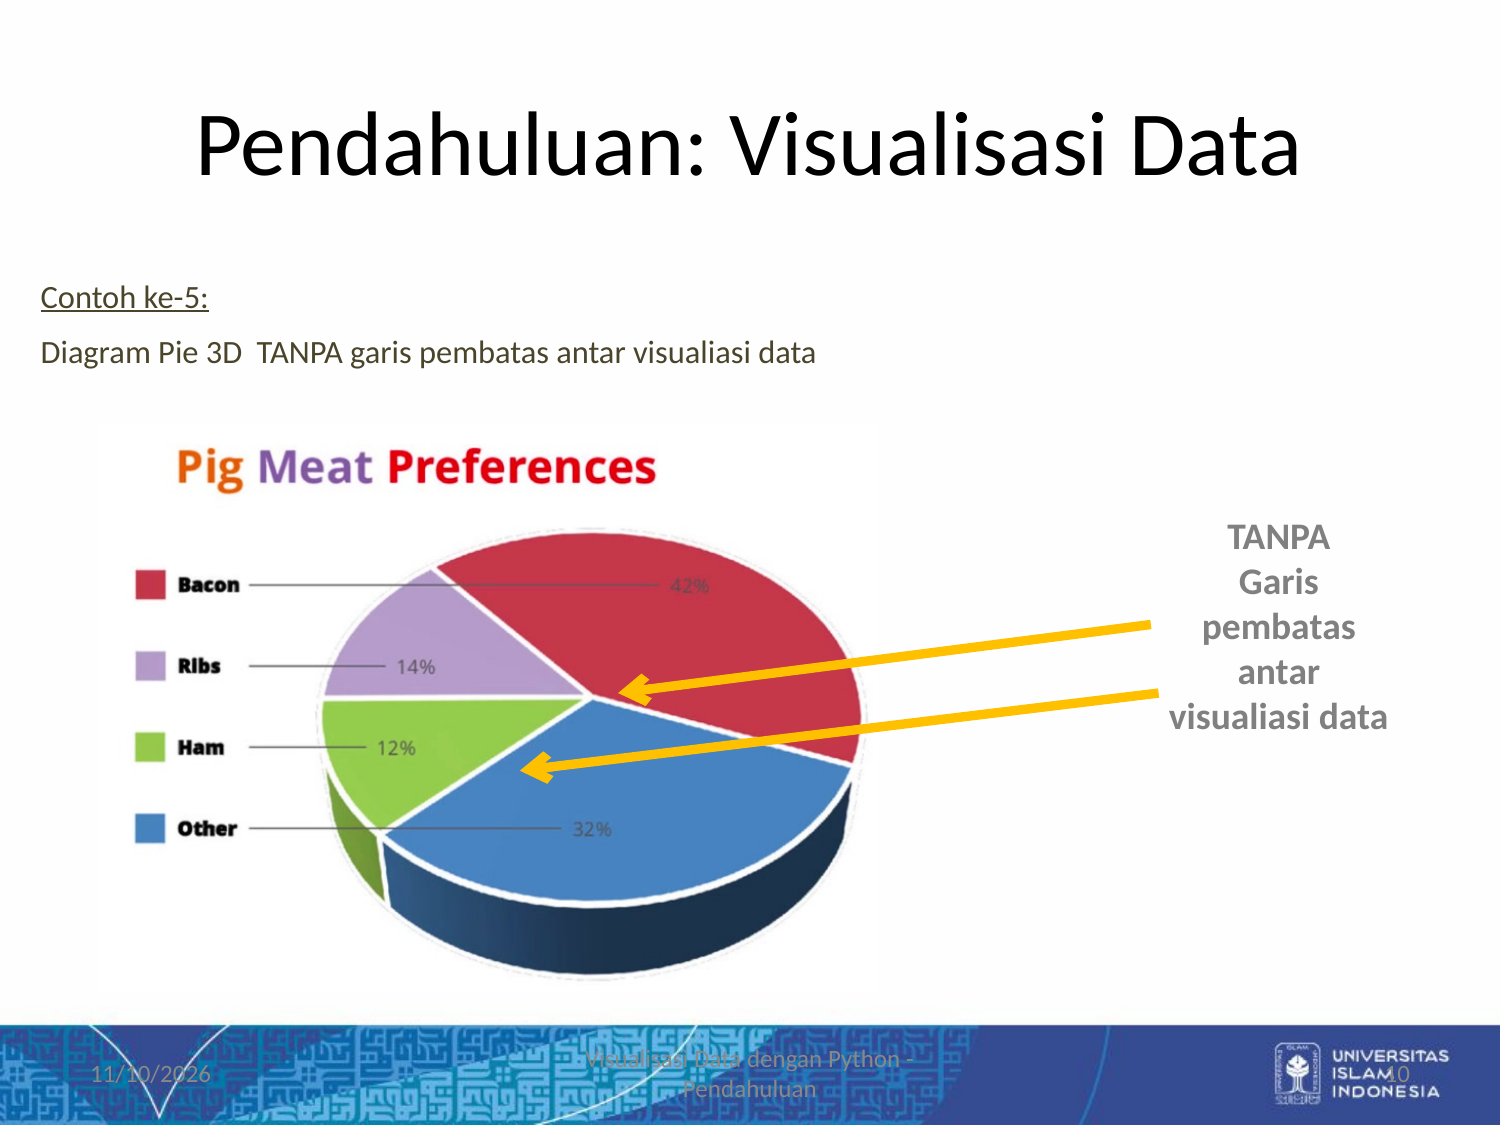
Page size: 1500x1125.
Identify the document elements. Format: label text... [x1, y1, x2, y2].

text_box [519, 692, 1159, 771]
title Pendahuluan: Visualisasi Data [75, 45, 1425, 233]
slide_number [75, 1042, 425, 1103]
footer Visualisasi Data dengan Python - Pendahuluan [512, 1042, 988, 1103]
slide_number 10 [1074, 1042, 1425, 1103]
text_box Contoh ke-5: Diagram Pie 3D TANPA garis pembatas antar visualiasi data [25, 268, 1472, 378]
picture [0, 0, 1500, 1125]
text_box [617, 624, 1152, 691]
text_box TANPA Garis pembatas antar visualiasi data [1149, 469, 1409, 780]
